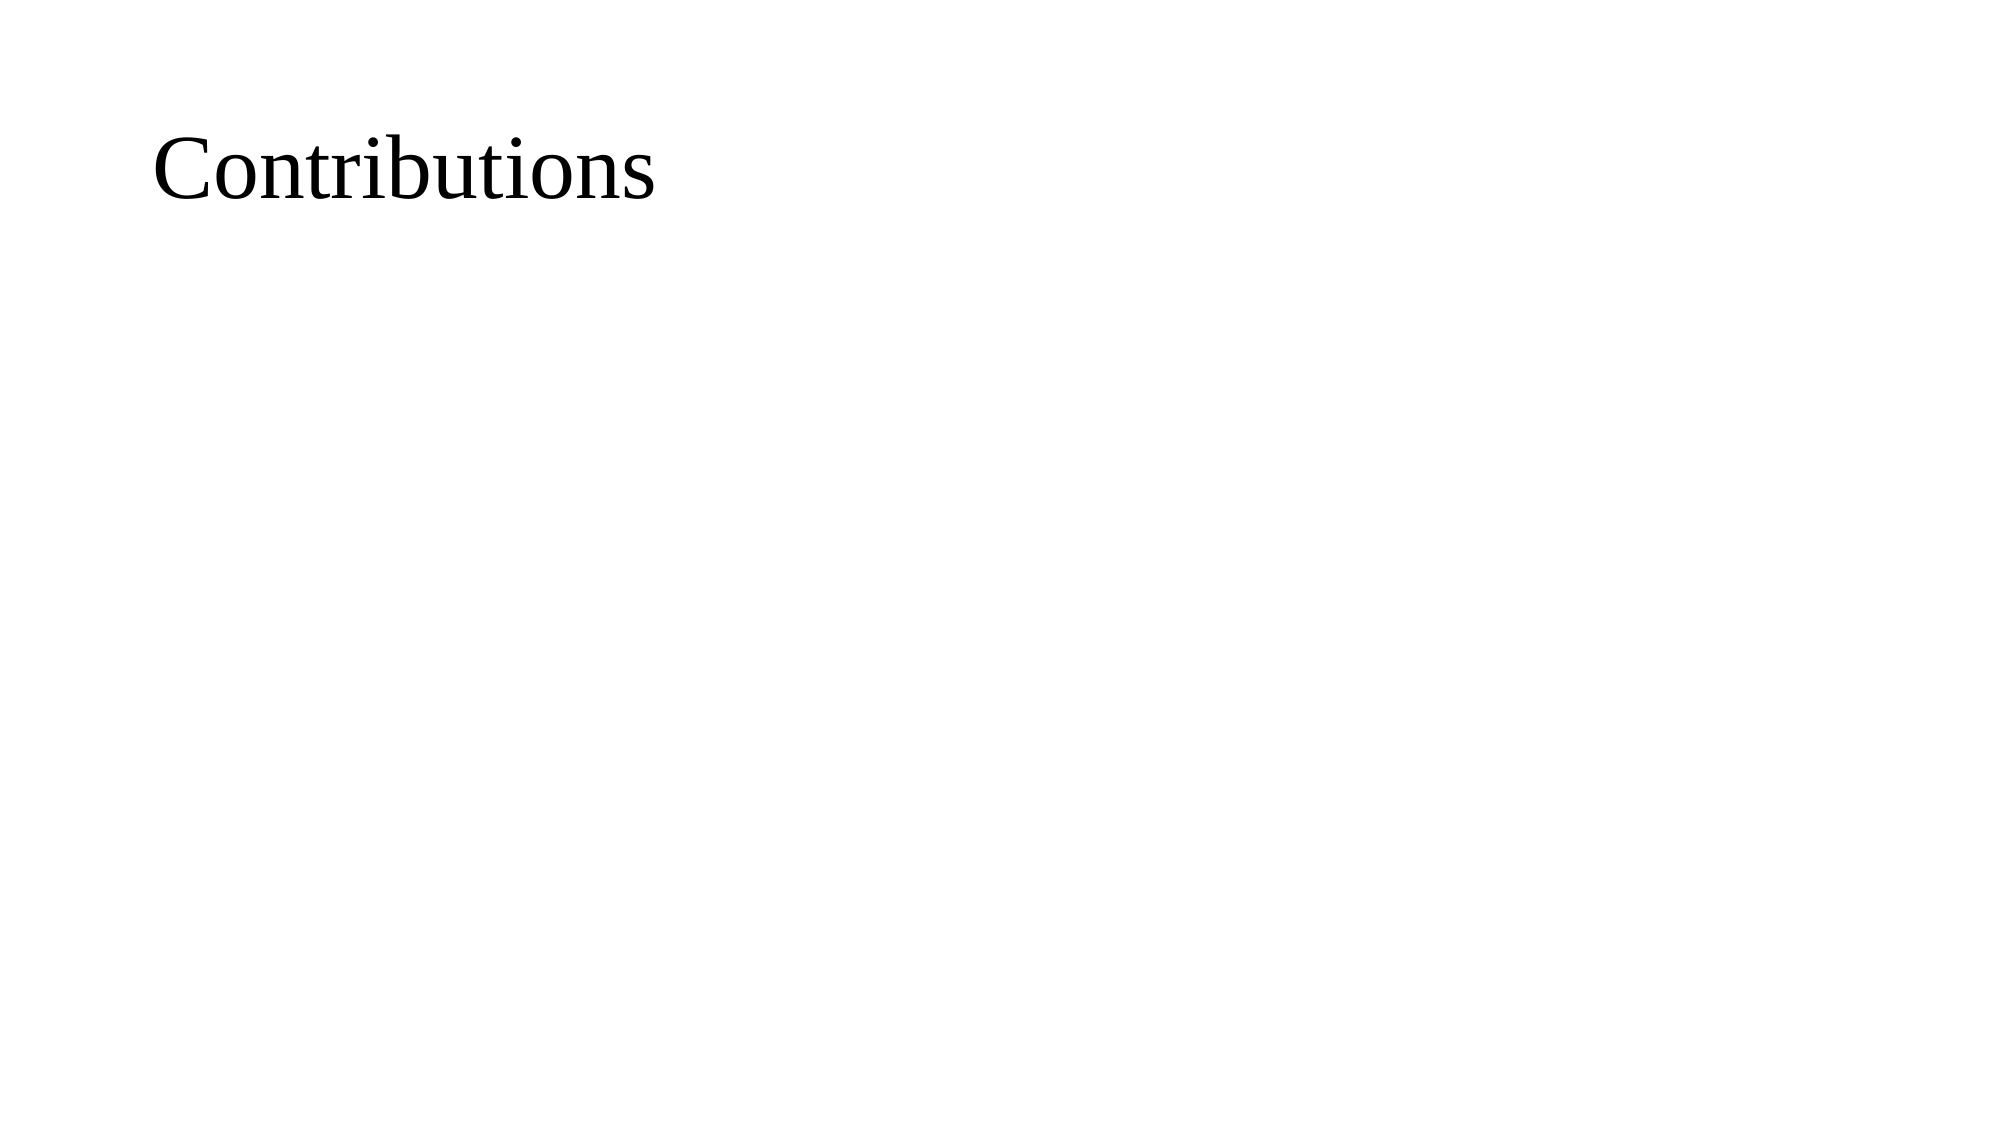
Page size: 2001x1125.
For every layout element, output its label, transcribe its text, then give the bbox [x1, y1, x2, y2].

title Contributions [137, 59, 1863, 278]
